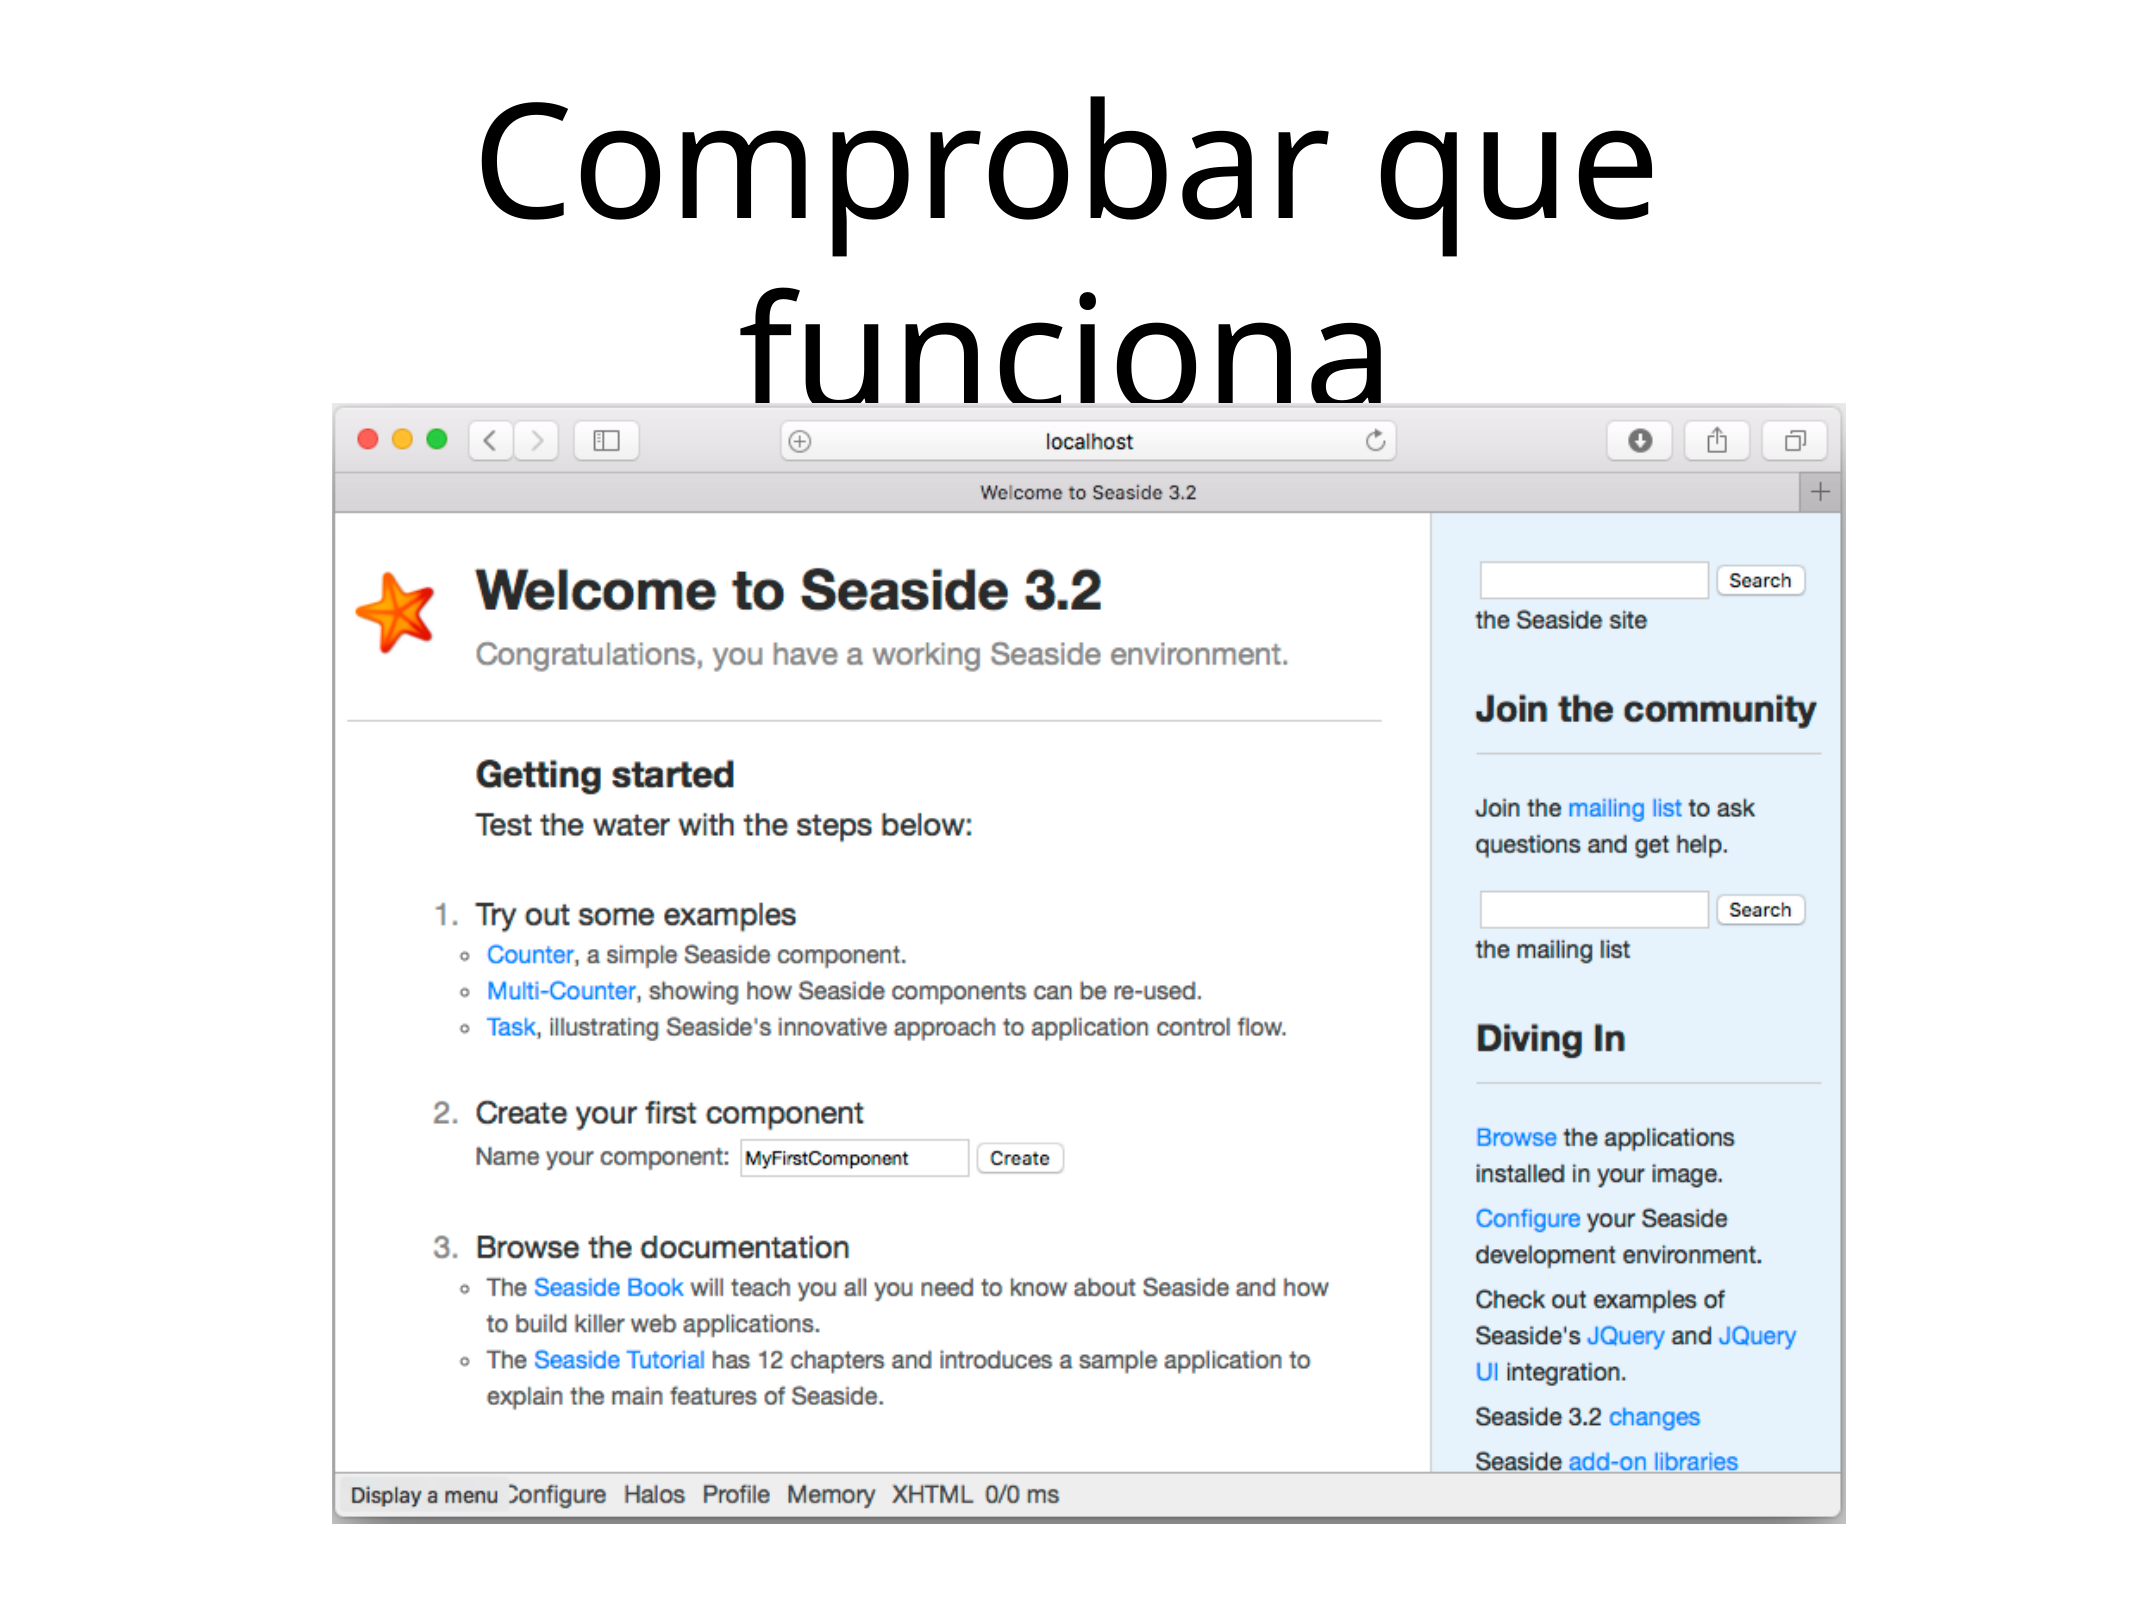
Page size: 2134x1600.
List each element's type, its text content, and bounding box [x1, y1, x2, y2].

picture [332, 403, 1847, 1524]
title Comprobar que funciona [155, 72, 1978, 428]
